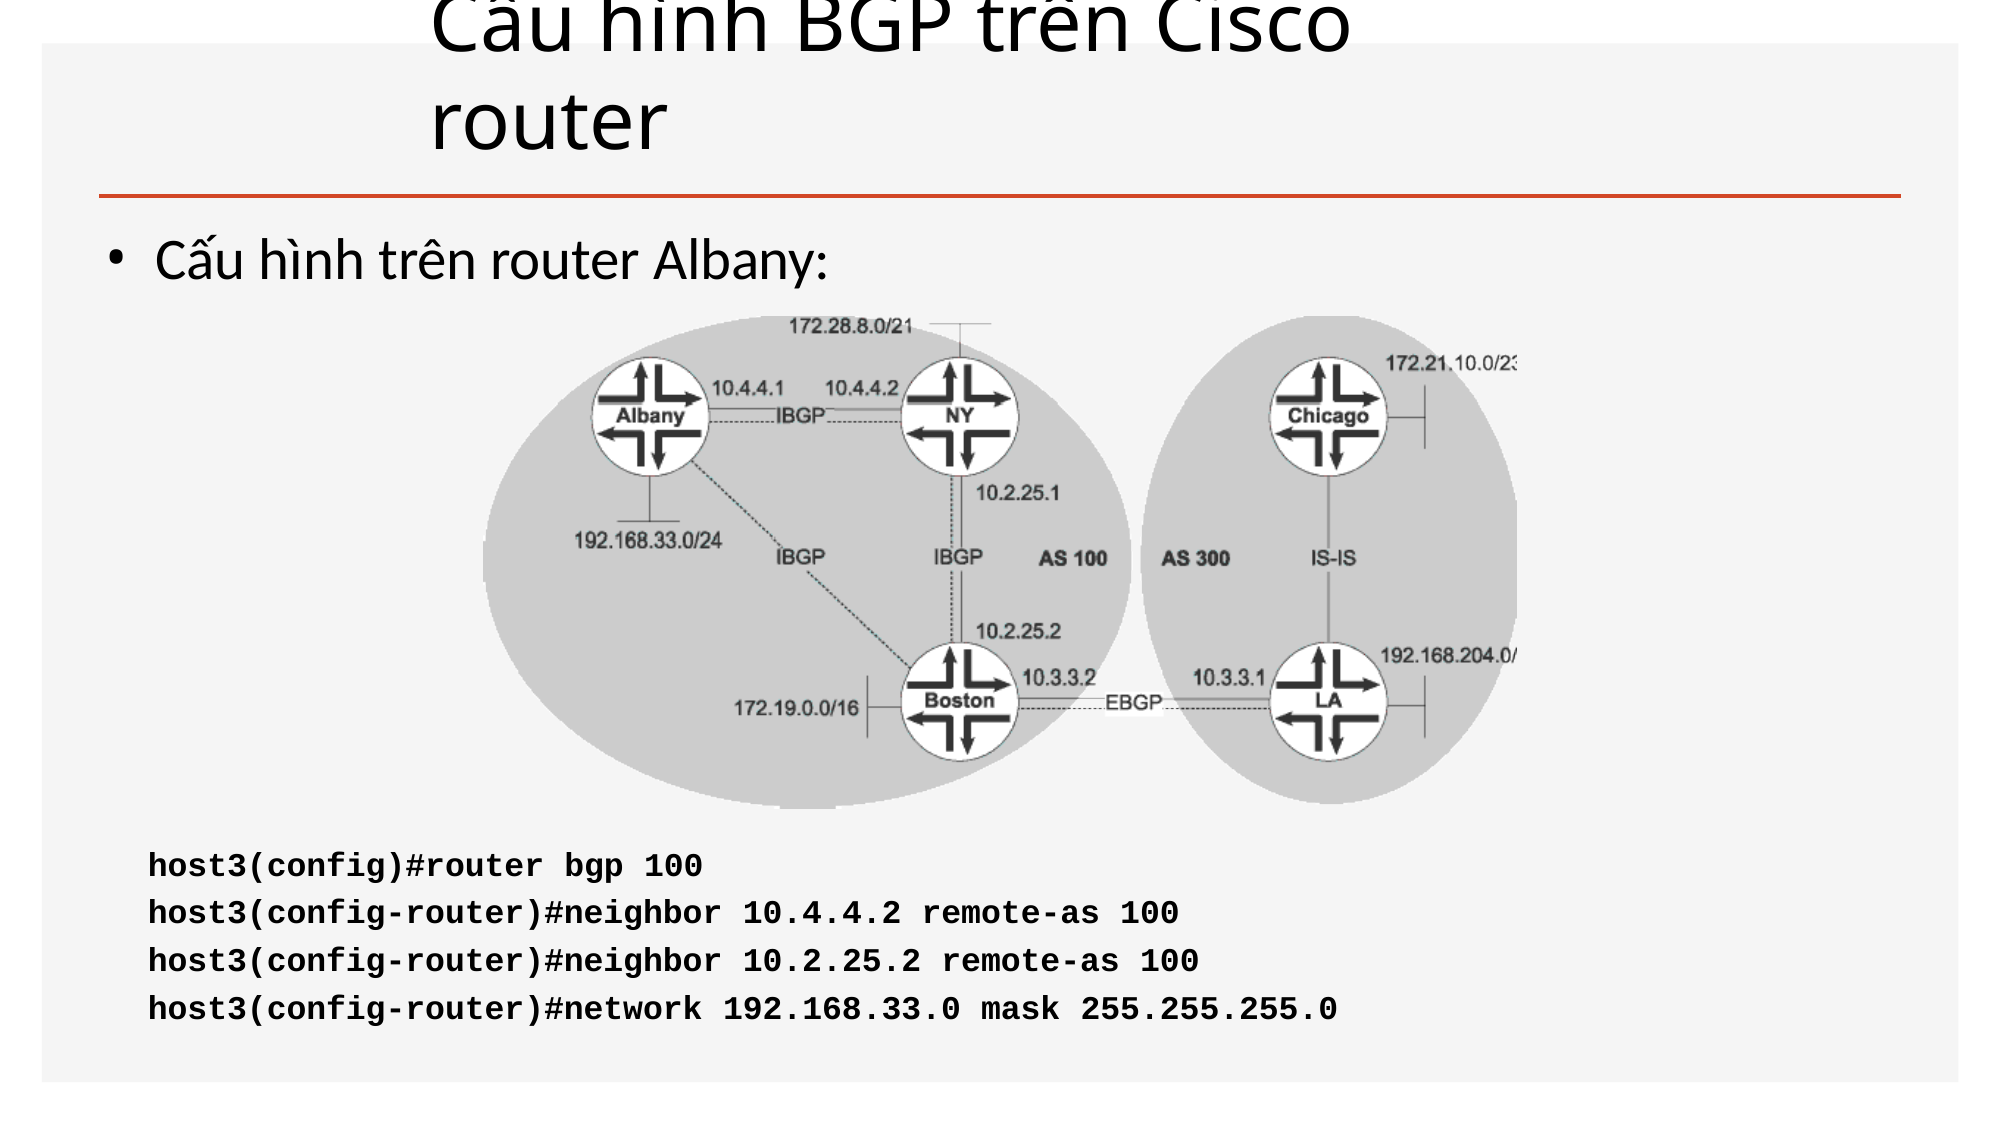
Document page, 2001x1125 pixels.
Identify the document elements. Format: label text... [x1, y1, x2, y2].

text_box Cấu hình trên router Albany: [103, 218, 837, 292]
picture [482, 316, 1517, 809]
title Cấu hình BGP trên Cisco router [427, 0, 1573, 166]
text_box host3(config)#router bgp 100 host3(config-router)#neighbor 10.4.4.2 remote-as 100 host3(config-router)#neighbor 10.2.25.2 remote-as 100 host3(config-router)#network 192.168.33.0 mask 255.255.255.0 [145, 833, 1809, 1026]
